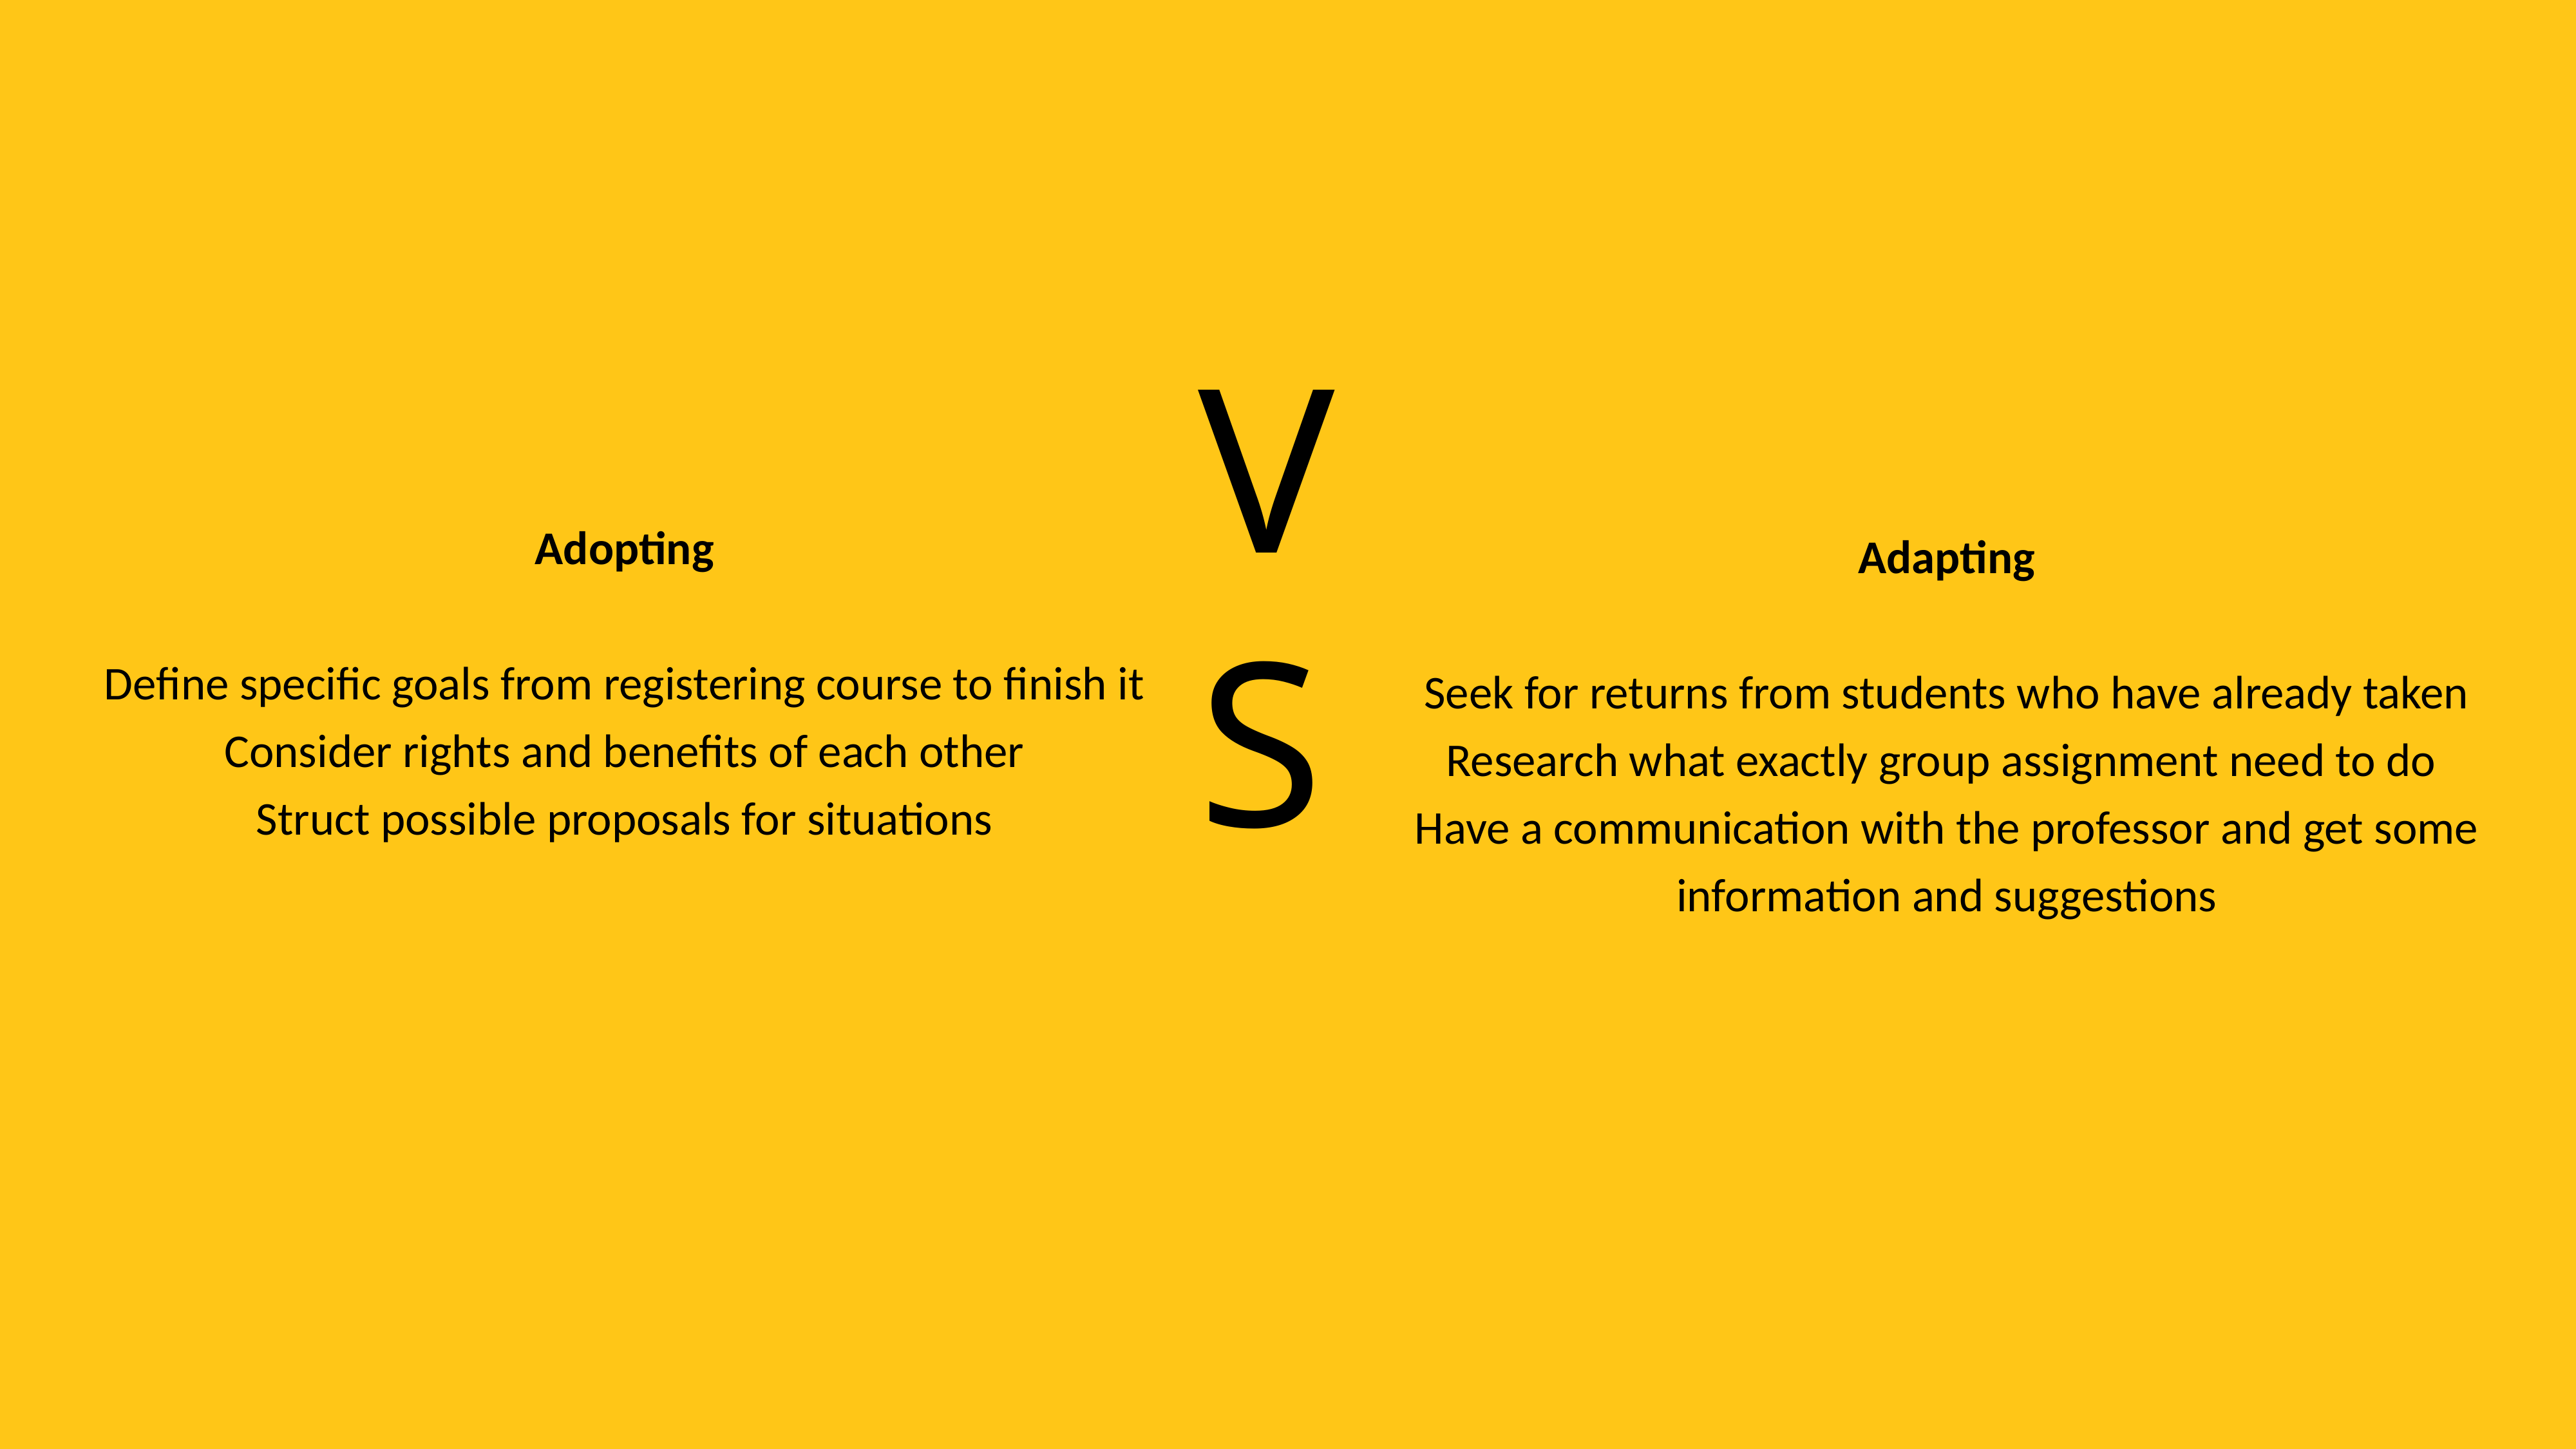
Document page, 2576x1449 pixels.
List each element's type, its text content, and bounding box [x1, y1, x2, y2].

list Adapting Seek for returns from students who have already taken Research what exactly group assignment need to do Have a communication with the professor and get some information and suggestions [1317, 509, 2576, 1086]
list Adopting Define specific goals from registering course to finish it Consider rights and benefits of each other Struct possible proposals for situations [32, 500, 1218, 983]
text_box VS [1188, 315, 1436, 882]
